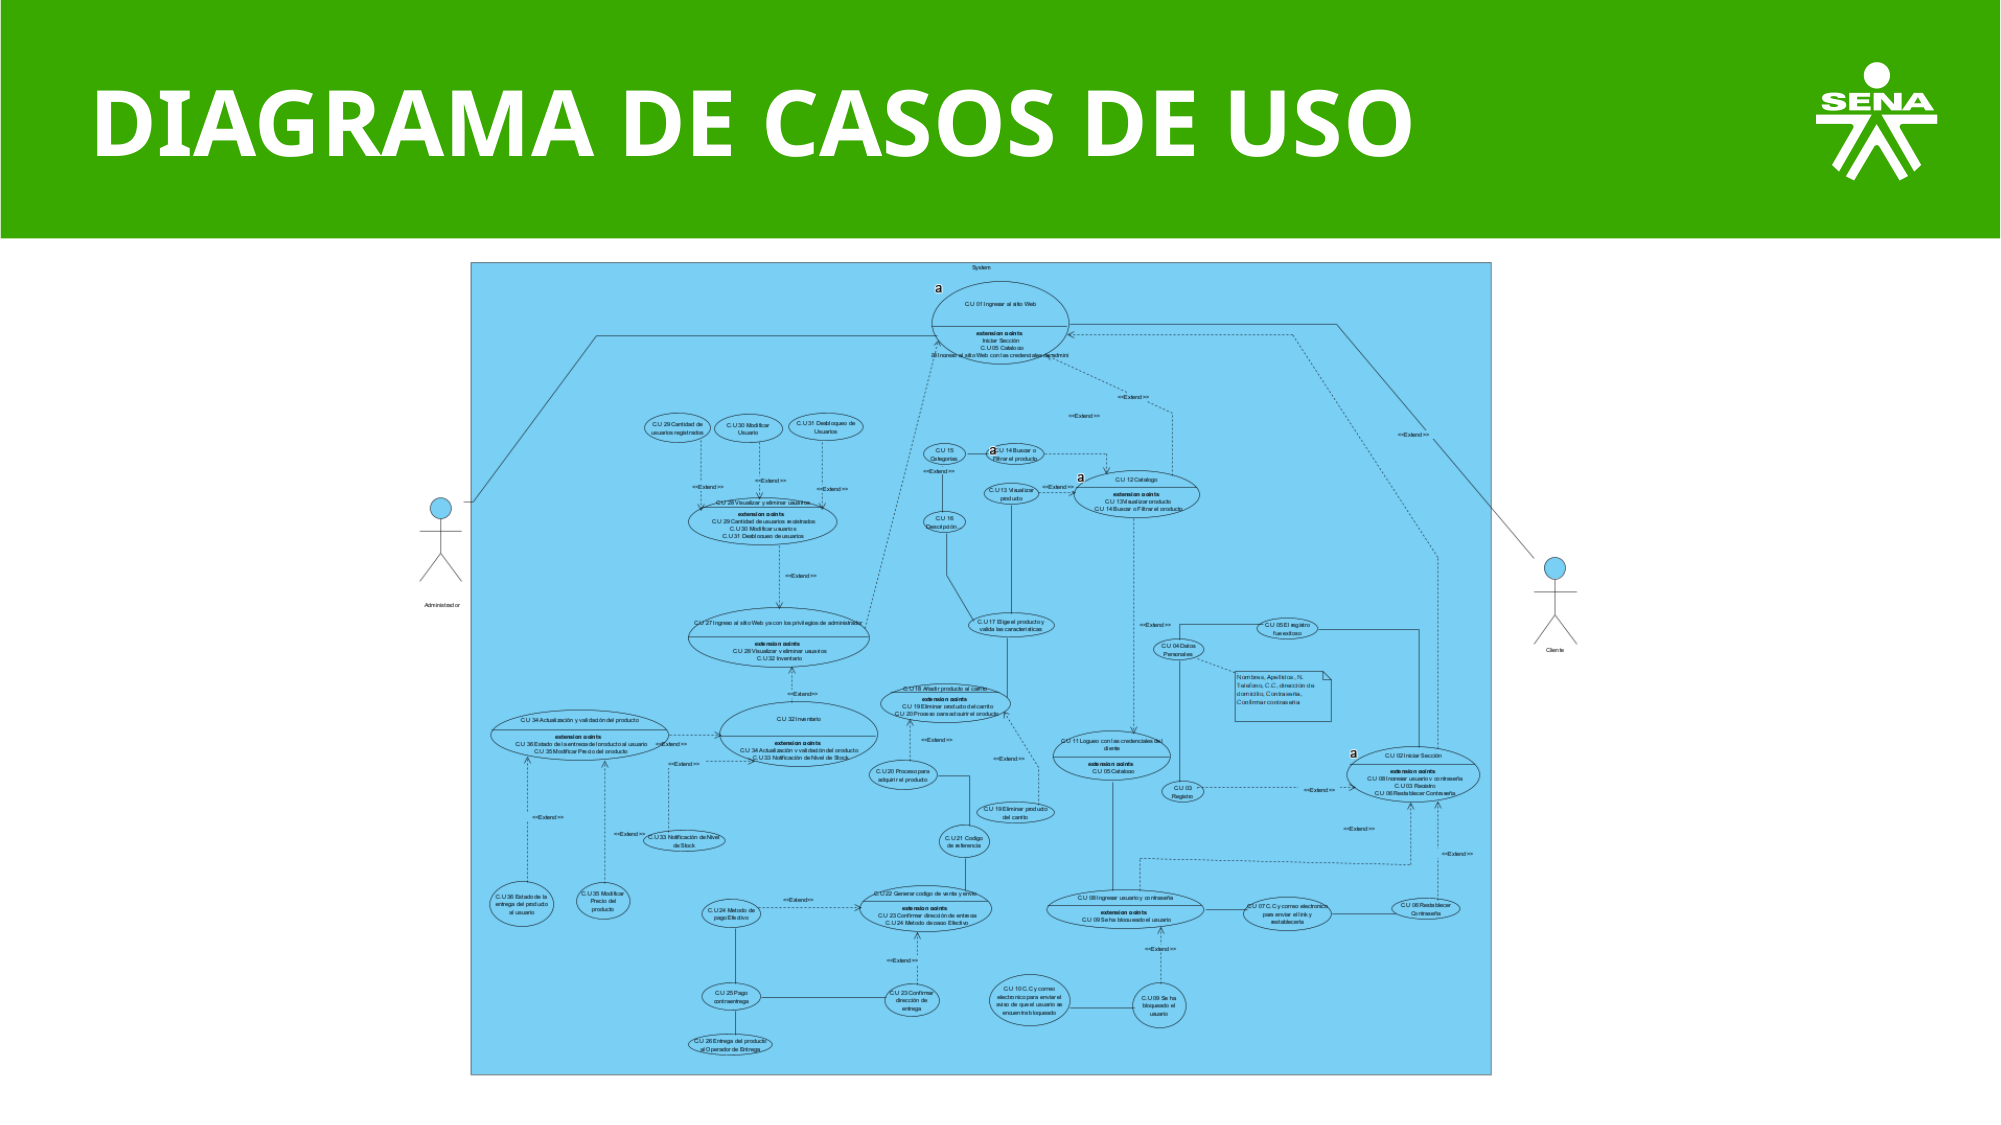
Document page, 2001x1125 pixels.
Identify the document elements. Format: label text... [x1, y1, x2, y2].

title DIAGRAMA DE CASOS DE USO [74, 18, 1800, 236]
picture [0, 0, 2001, 1125]
